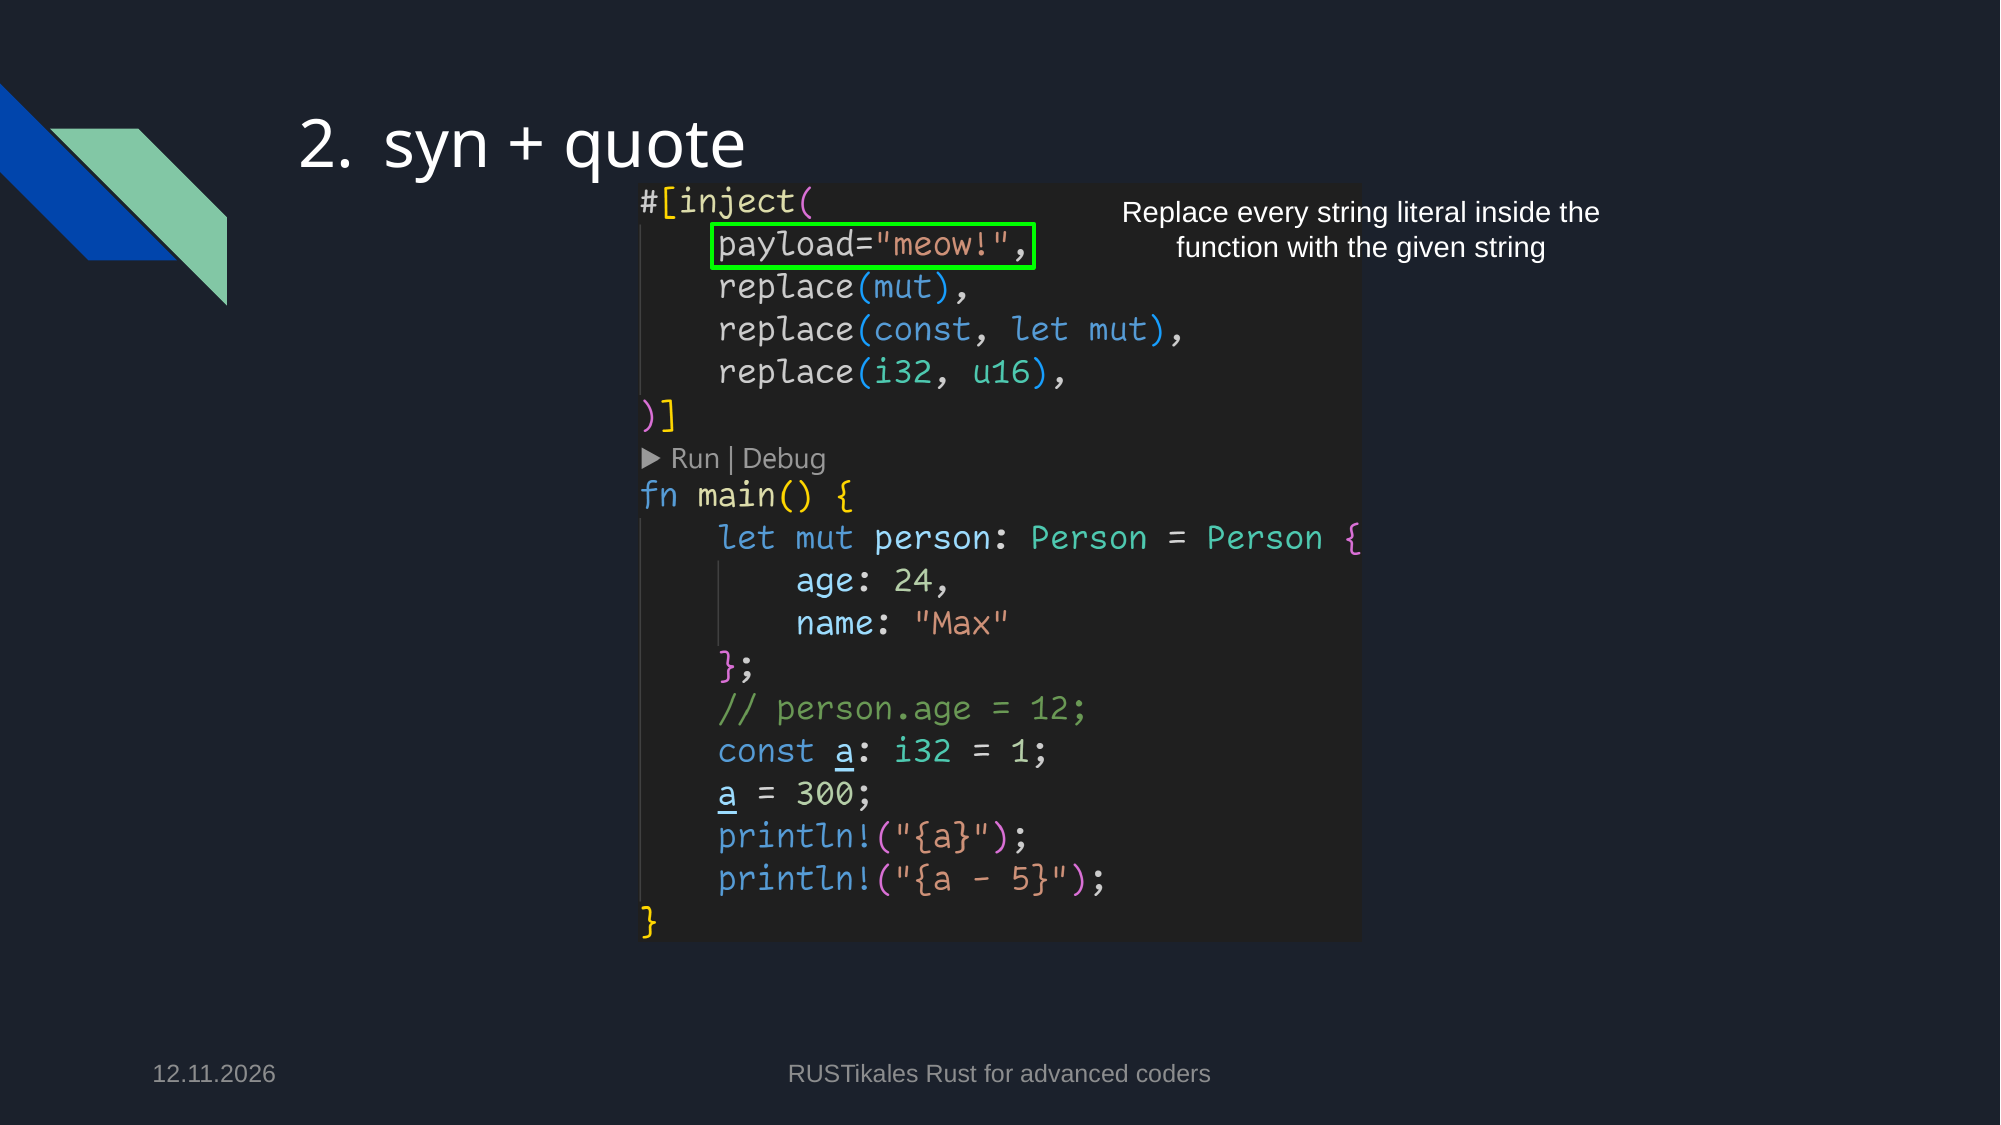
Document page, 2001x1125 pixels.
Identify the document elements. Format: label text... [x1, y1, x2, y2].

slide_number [137, 1042, 588, 1103]
text_box Replace every string literal inside the function with the given string [1365, 186, 1663, 271]
picture [638, 183, 1362, 942]
footer RUSTikales Rust for advanced coders [662, 1042, 1338, 1103]
title syn + quote [283, 86, 1824, 287]
